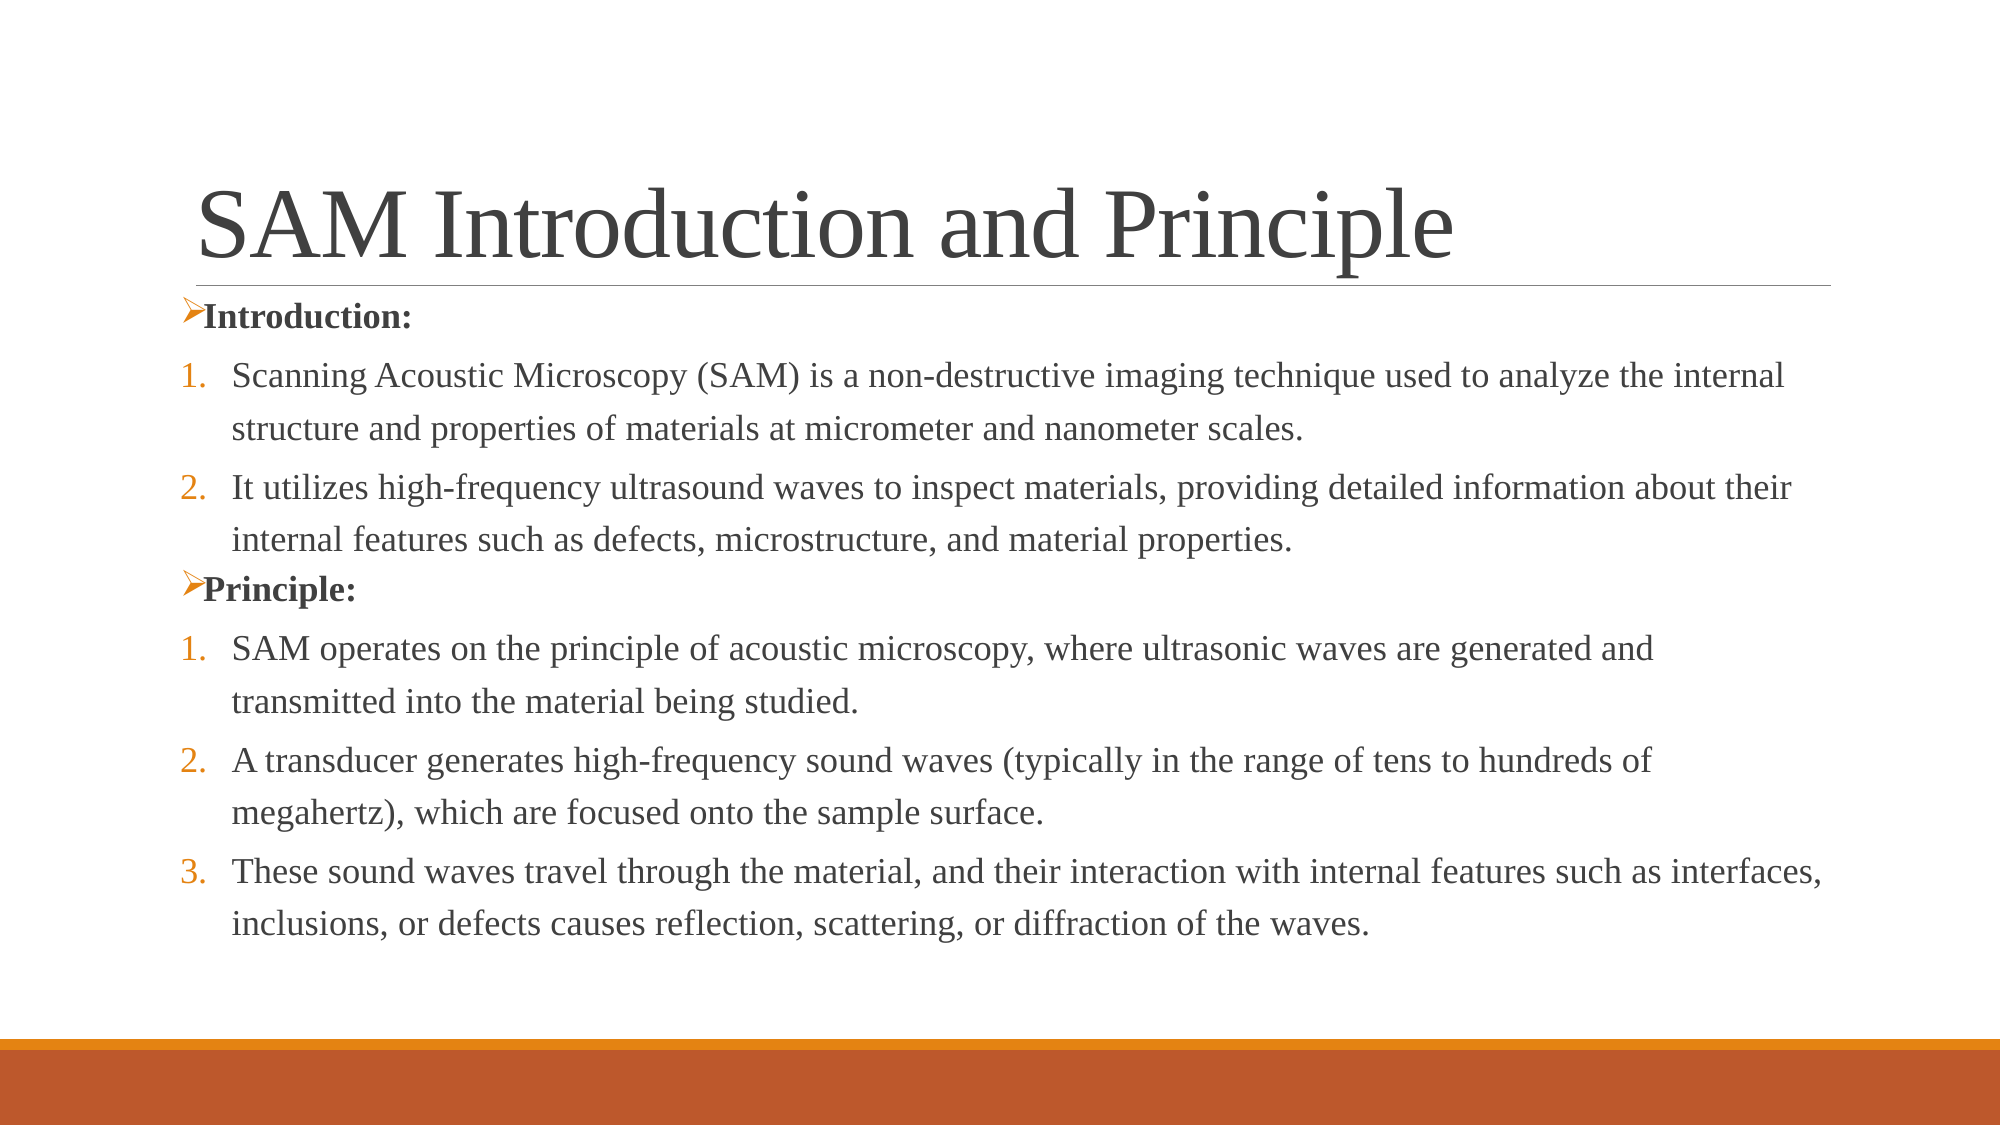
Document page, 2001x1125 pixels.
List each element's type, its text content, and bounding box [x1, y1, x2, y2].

title SAM Introduction and Principle [180, 47, 1830, 285]
list Introduction: Scanning Acoustic Microscopy (SAM) is a non-destructive imaging technique used to analyze the internal structure and properties of materials at micrometer and nanometer scales. It utilizes high-frequency ultrasound waves to inspect materials, providing detailed information about their internal features such as defects, microstructure, and material properties. Principle: SAM operates on the principle of acoustic microscopy, where ultrasonic waves are generated and transmitted into the material being studied. A transducer generates high-frequency sound waves (typically in the range of tens to hundreds of megahertz), which are focused onto the sample surface. These sound waves travel through the material, and their interaction with internal features such as interfaces, inclusions, or defects causes reflection, scattering, or diffraction of the waves. [180, 285, 1830, 963]
